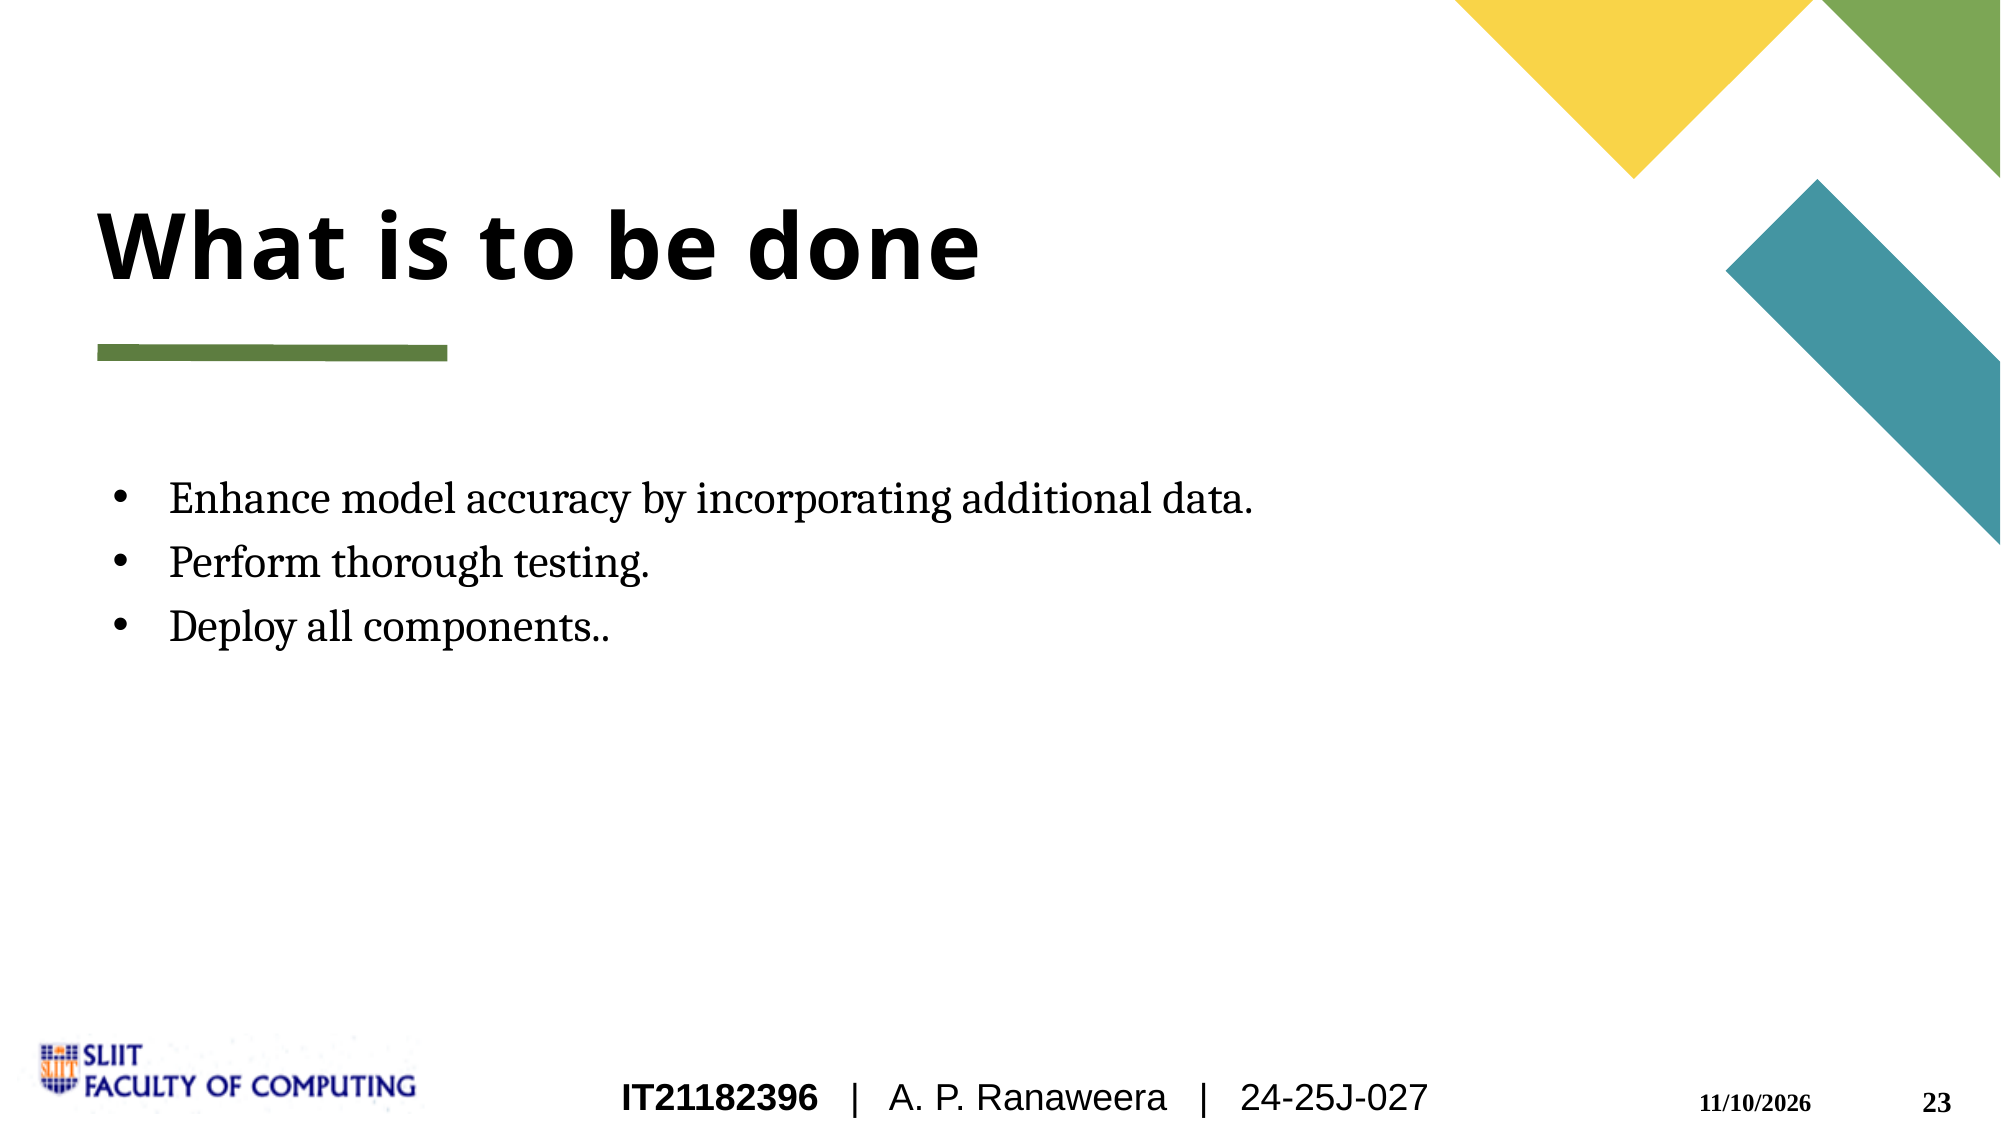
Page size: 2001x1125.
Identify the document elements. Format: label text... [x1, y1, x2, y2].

text_box IT21182396 | A. P. Ranaweera | 24-25J-027 [465, 1064, 1585, 1125]
text_box 4/15/2025 [1684, 1079, 1900, 1120]
text_box 23 [1907, 1076, 1994, 1117]
text_box Enhance model accuracy by incorporating additional data. Perform thorough testing. Deploy all components.. [97, 460, 1416, 961]
title What is to be done [97, 32, 1898, 297]
picture [17, 1024, 428, 1114]
